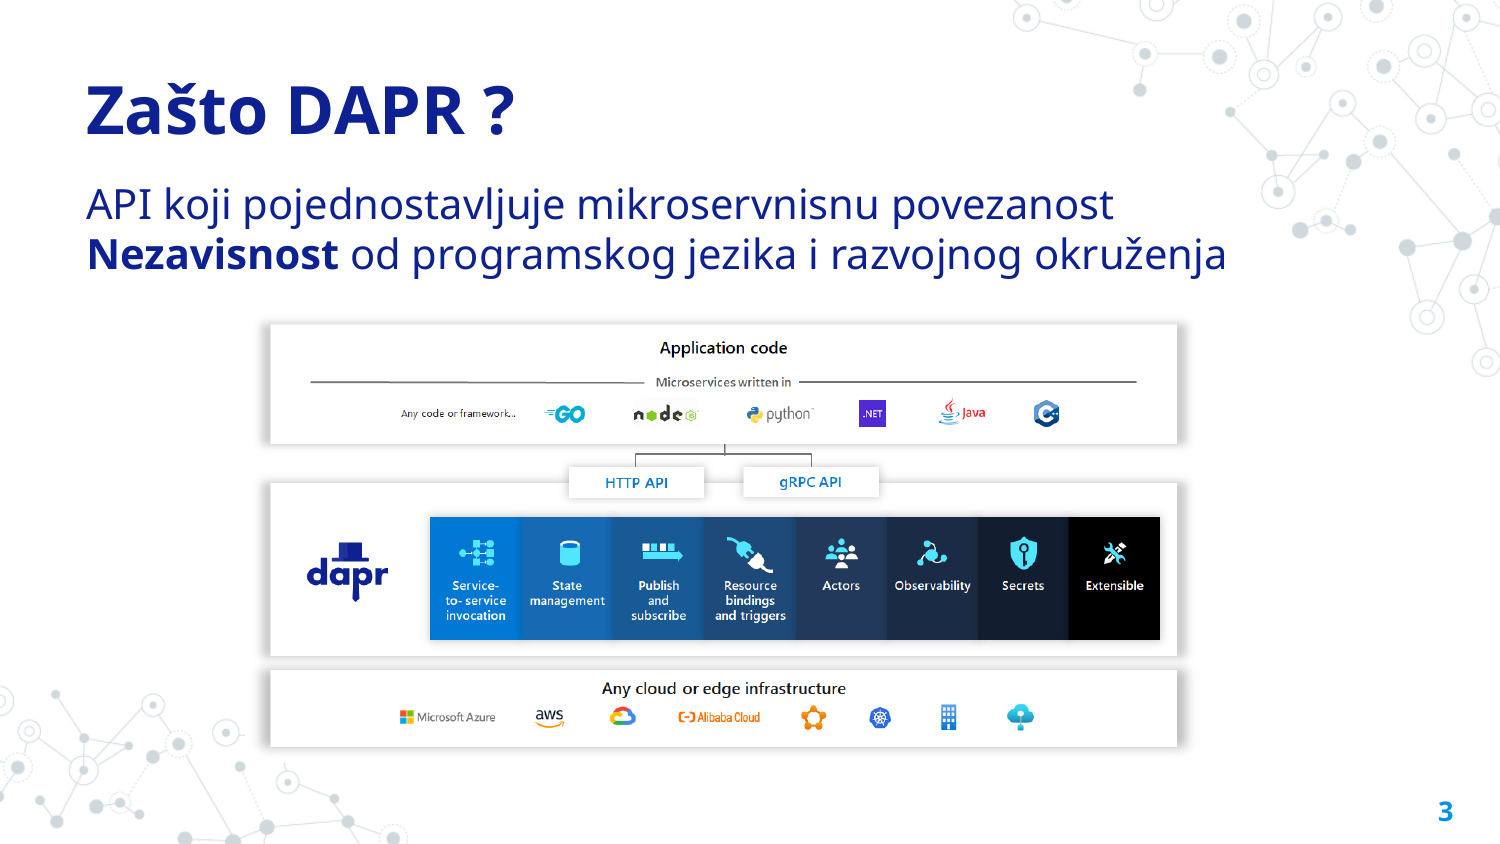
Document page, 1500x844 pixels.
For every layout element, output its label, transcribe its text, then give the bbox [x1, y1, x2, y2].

picture [0, 0, 1500, 844]
slide_number 3 [1378, 779, 1469, 844]
text_box API koji pojednostavljuje mikroservnisnu povezanost Nezavisnost od programskog jezika i razvojnog okruženja [71, 170, 1245, 286]
title Zašto DAPR ? [71, 47, 1314, 164]
